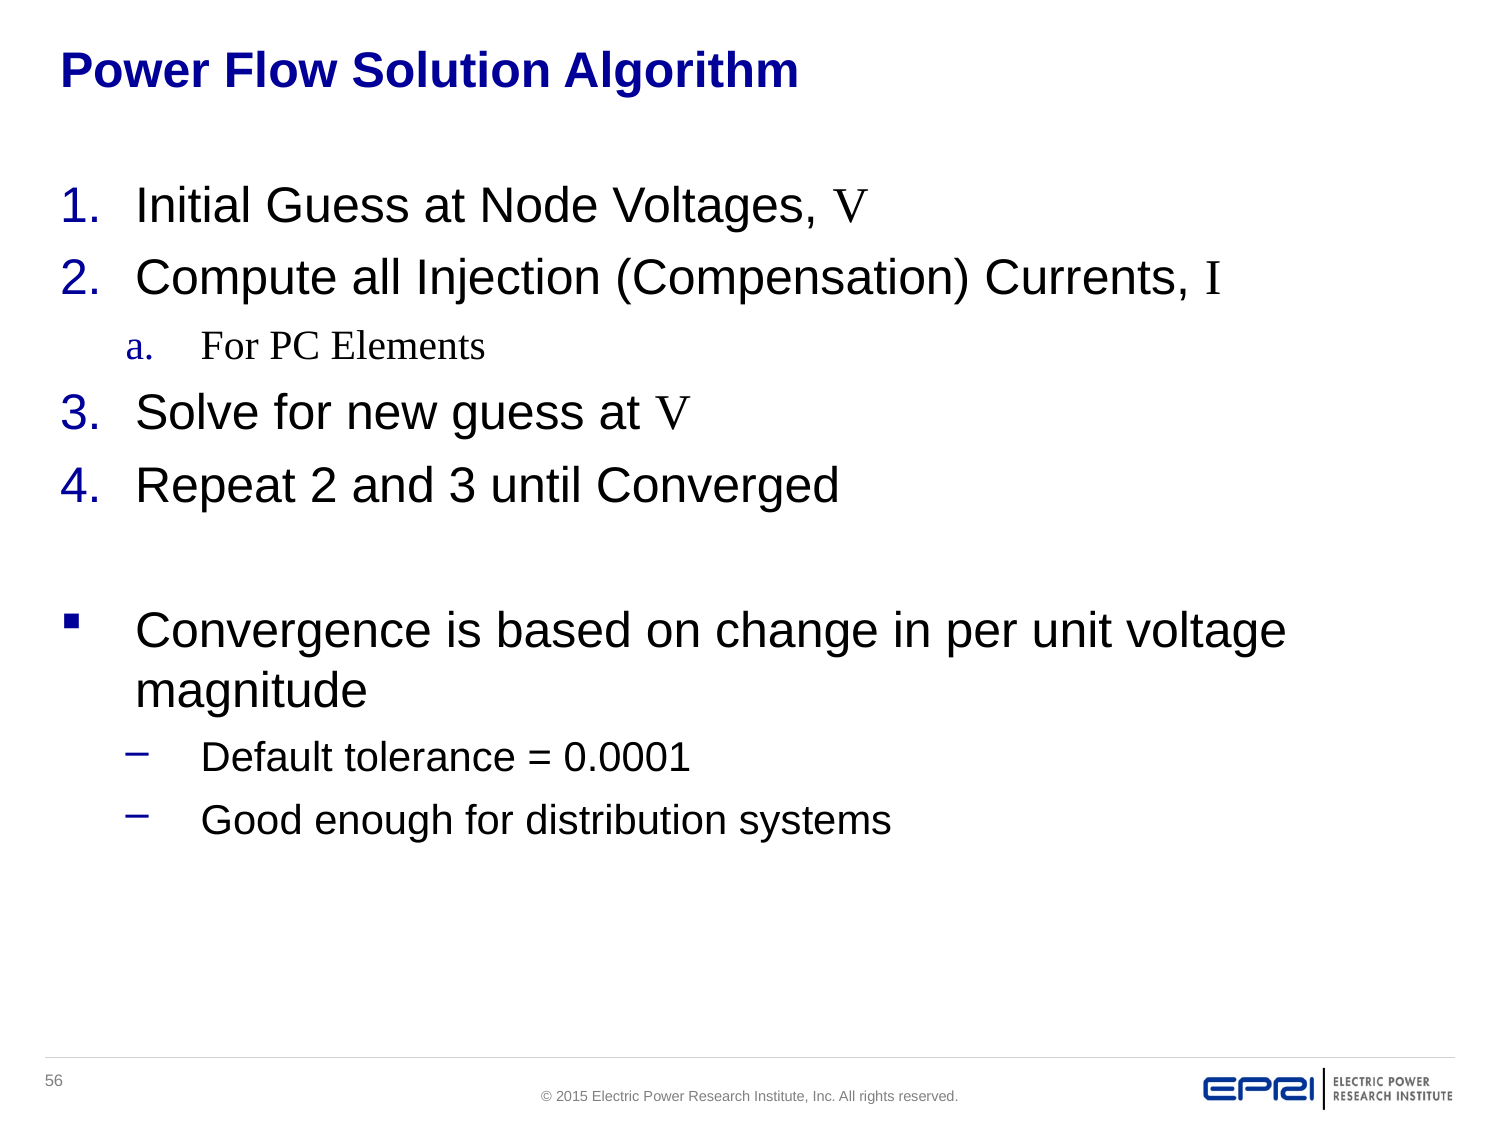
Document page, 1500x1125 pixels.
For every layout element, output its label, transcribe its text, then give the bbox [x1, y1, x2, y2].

list Initial Guess at Node Voltages, V Compute all Injection (Compensation) Currents, I For PC Elements Solve for new guess at V Repeat 2 and 3 until Converged Convergence is based on change in per unit voltage magnitude Default tolerance = 0.0001 Good enough for distribution systems [44, 164, 1456, 1051]
picture [1200, 1064, 1455, 1113]
title Power Flow Solution Algorithm [44, 29, 1456, 151]
